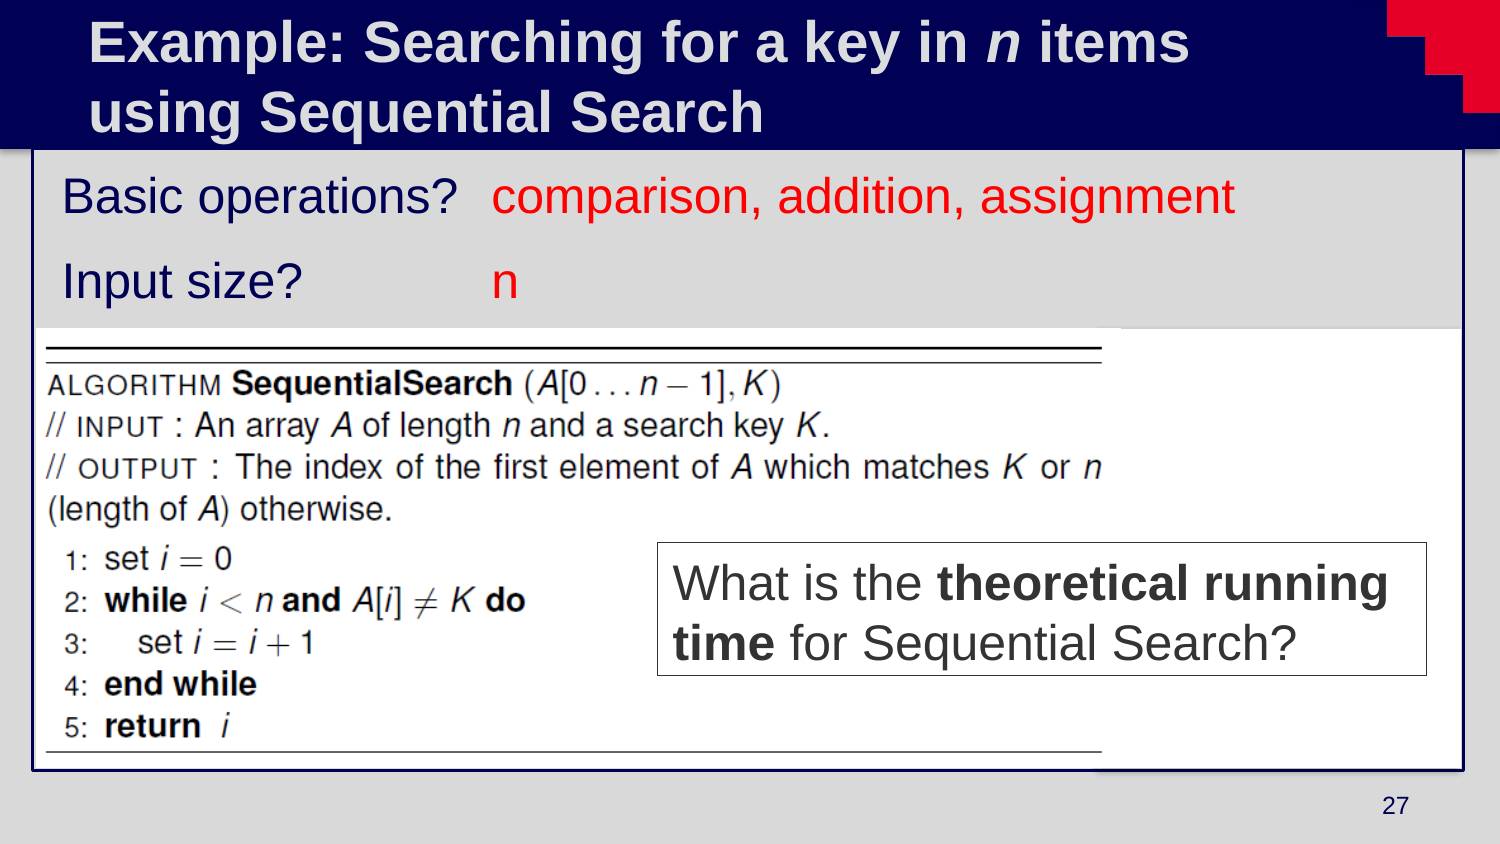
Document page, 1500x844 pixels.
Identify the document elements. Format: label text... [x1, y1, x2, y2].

title Example: Searching for a key in n items using Sequential Search [0, 0, 1356, 150]
picture [35, 328, 1121, 769]
list Basic operations? Input size? [31, 146, 1465, 331]
text_box [1121, 328, 1462, 769]
picture [1387, 0, 1500, 113]
slide_number 27 [1074, 782, 1425, 827]
text_box comparison, addition, assignment n [476, 155, 1446, 289]
text_box What is the theoretical running time for Sequential Search? [1124, 542, 1427, 676]
